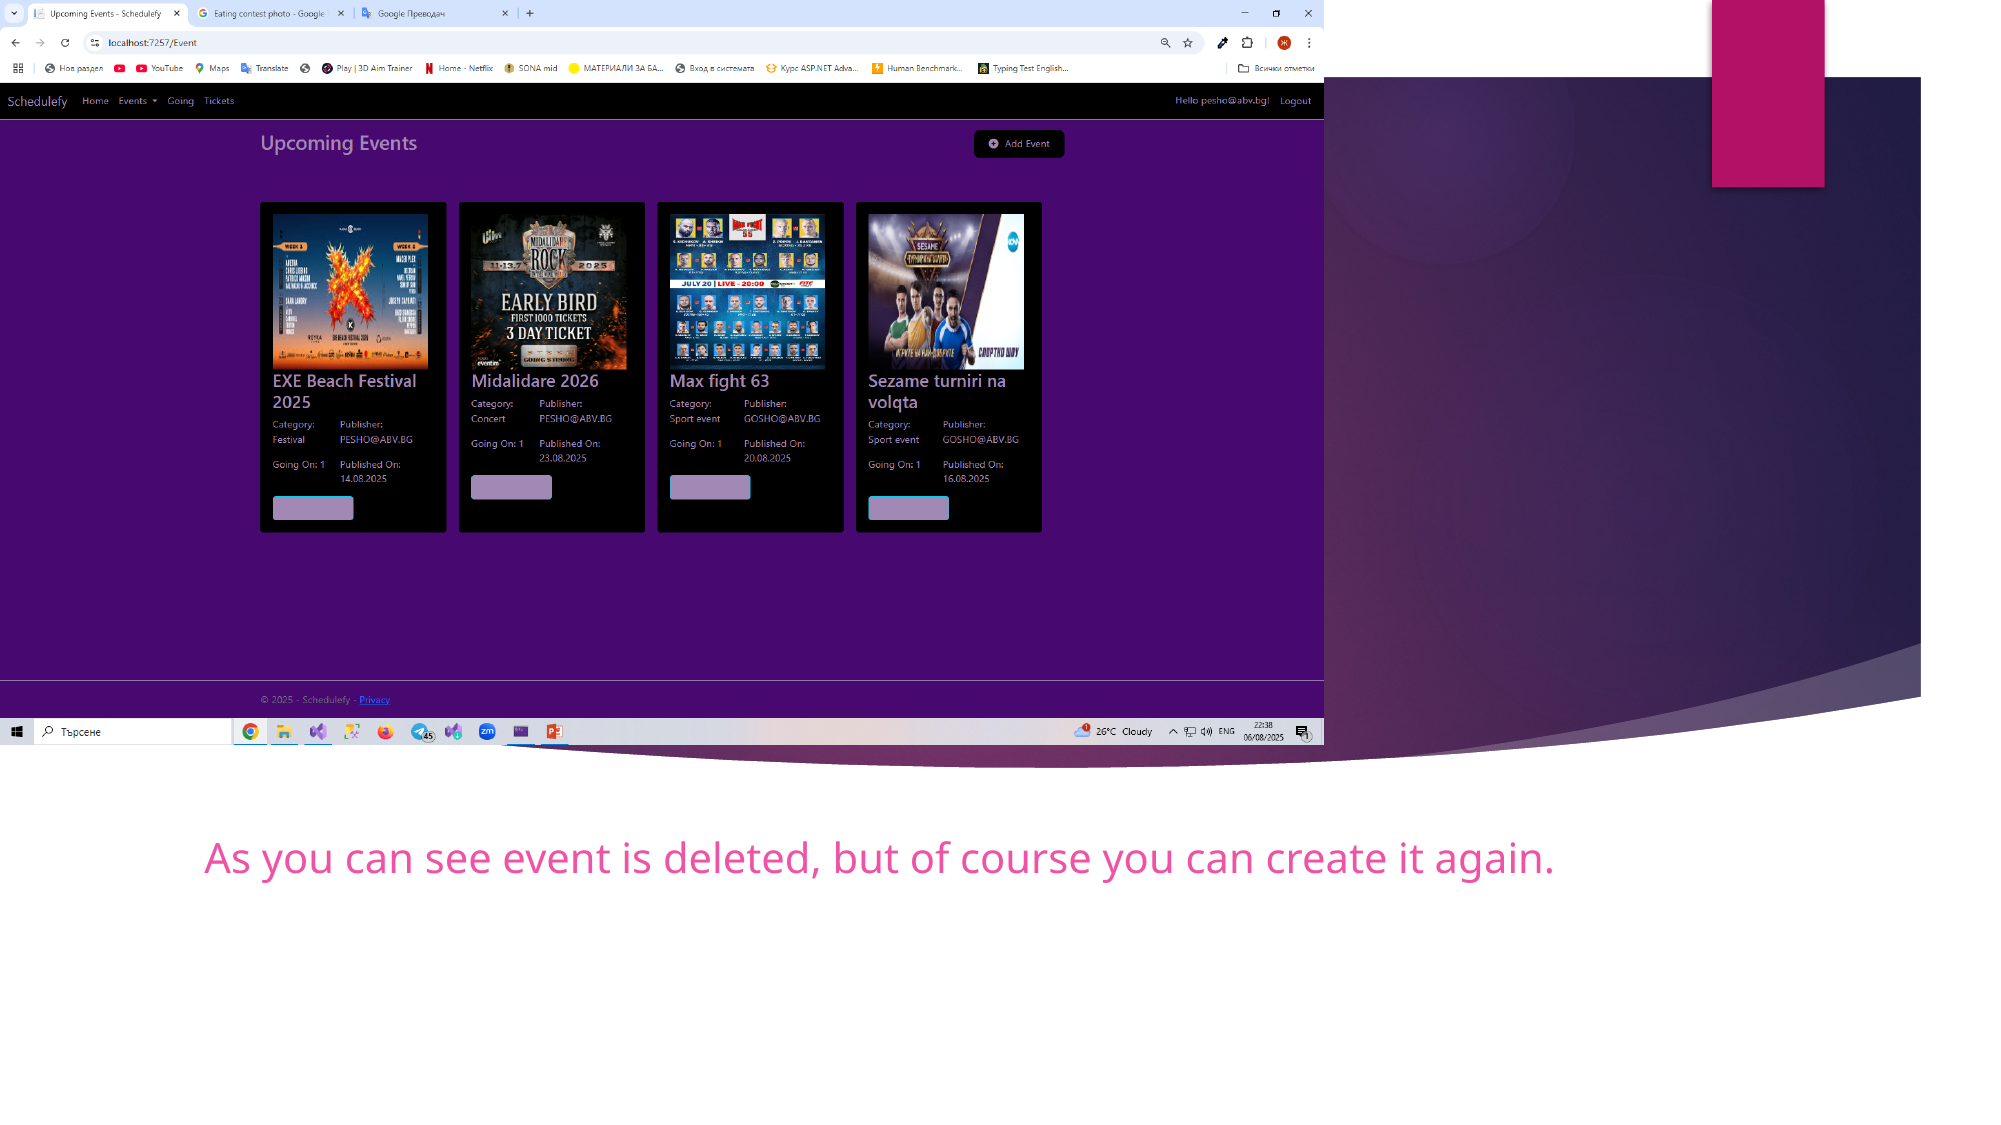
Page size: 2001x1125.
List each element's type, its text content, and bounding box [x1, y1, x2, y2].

list As you can see event is deleted, but of course you can create it again. [189, 824, 1638, 966]
picture [0, 0, 1325, 745]
